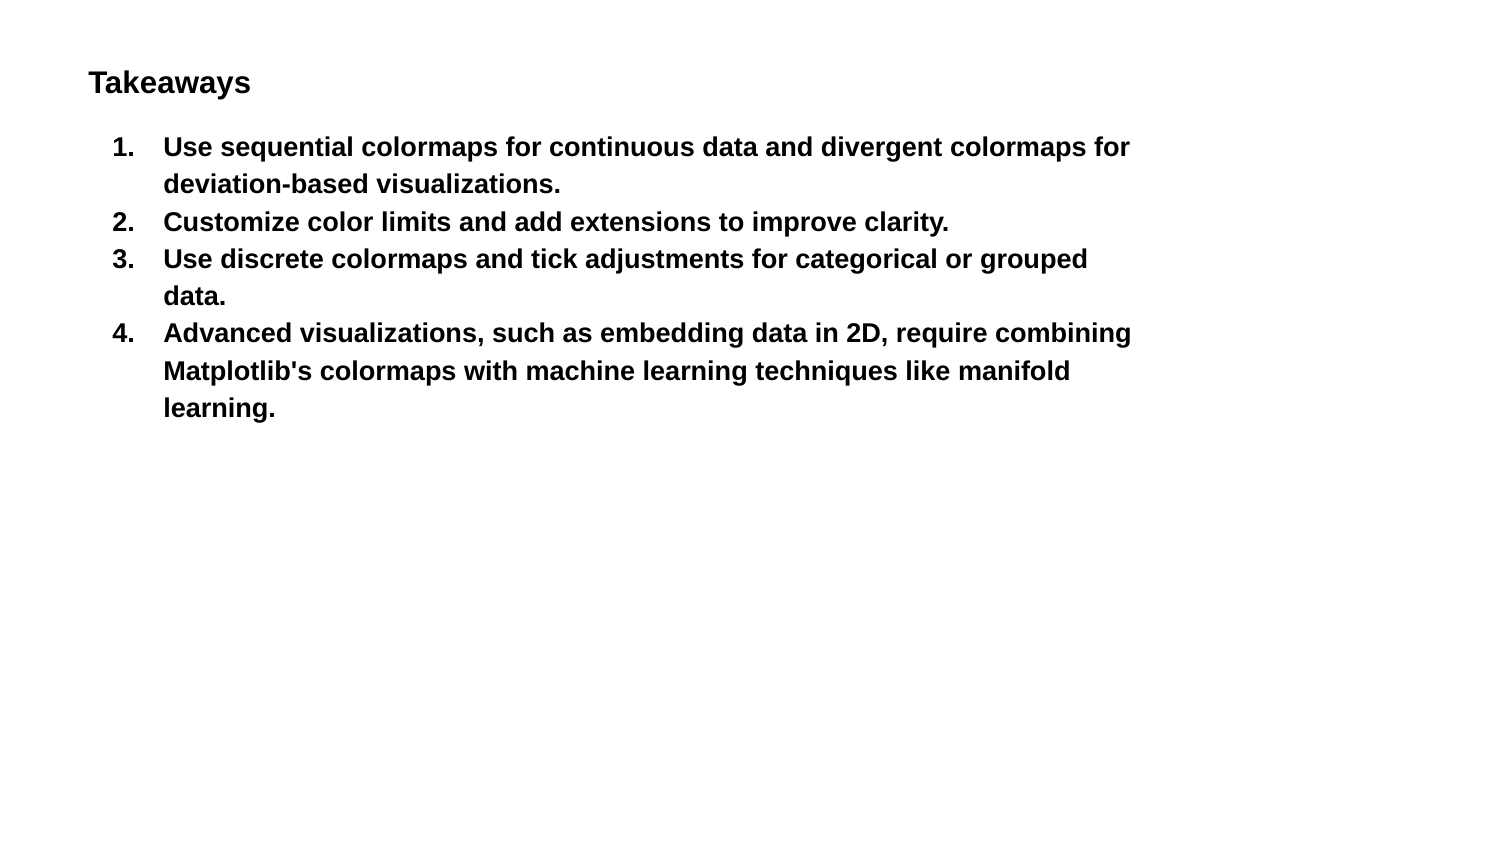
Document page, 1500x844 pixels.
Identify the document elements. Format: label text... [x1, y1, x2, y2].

text_box Takeaways Use sequential colormaps for continuous data and divergent colormaps for deviation-based visualizations. Customize color limits and add extensions to improve clarity. Use discrete colormaps and tick adjustments for categorical or grouped data. Advanced visualizations, such as embedding data in 2D, require combining Matplotlib's colormaps with machine learning techniques like manifold learning. [73, 41, 1159, 438]
